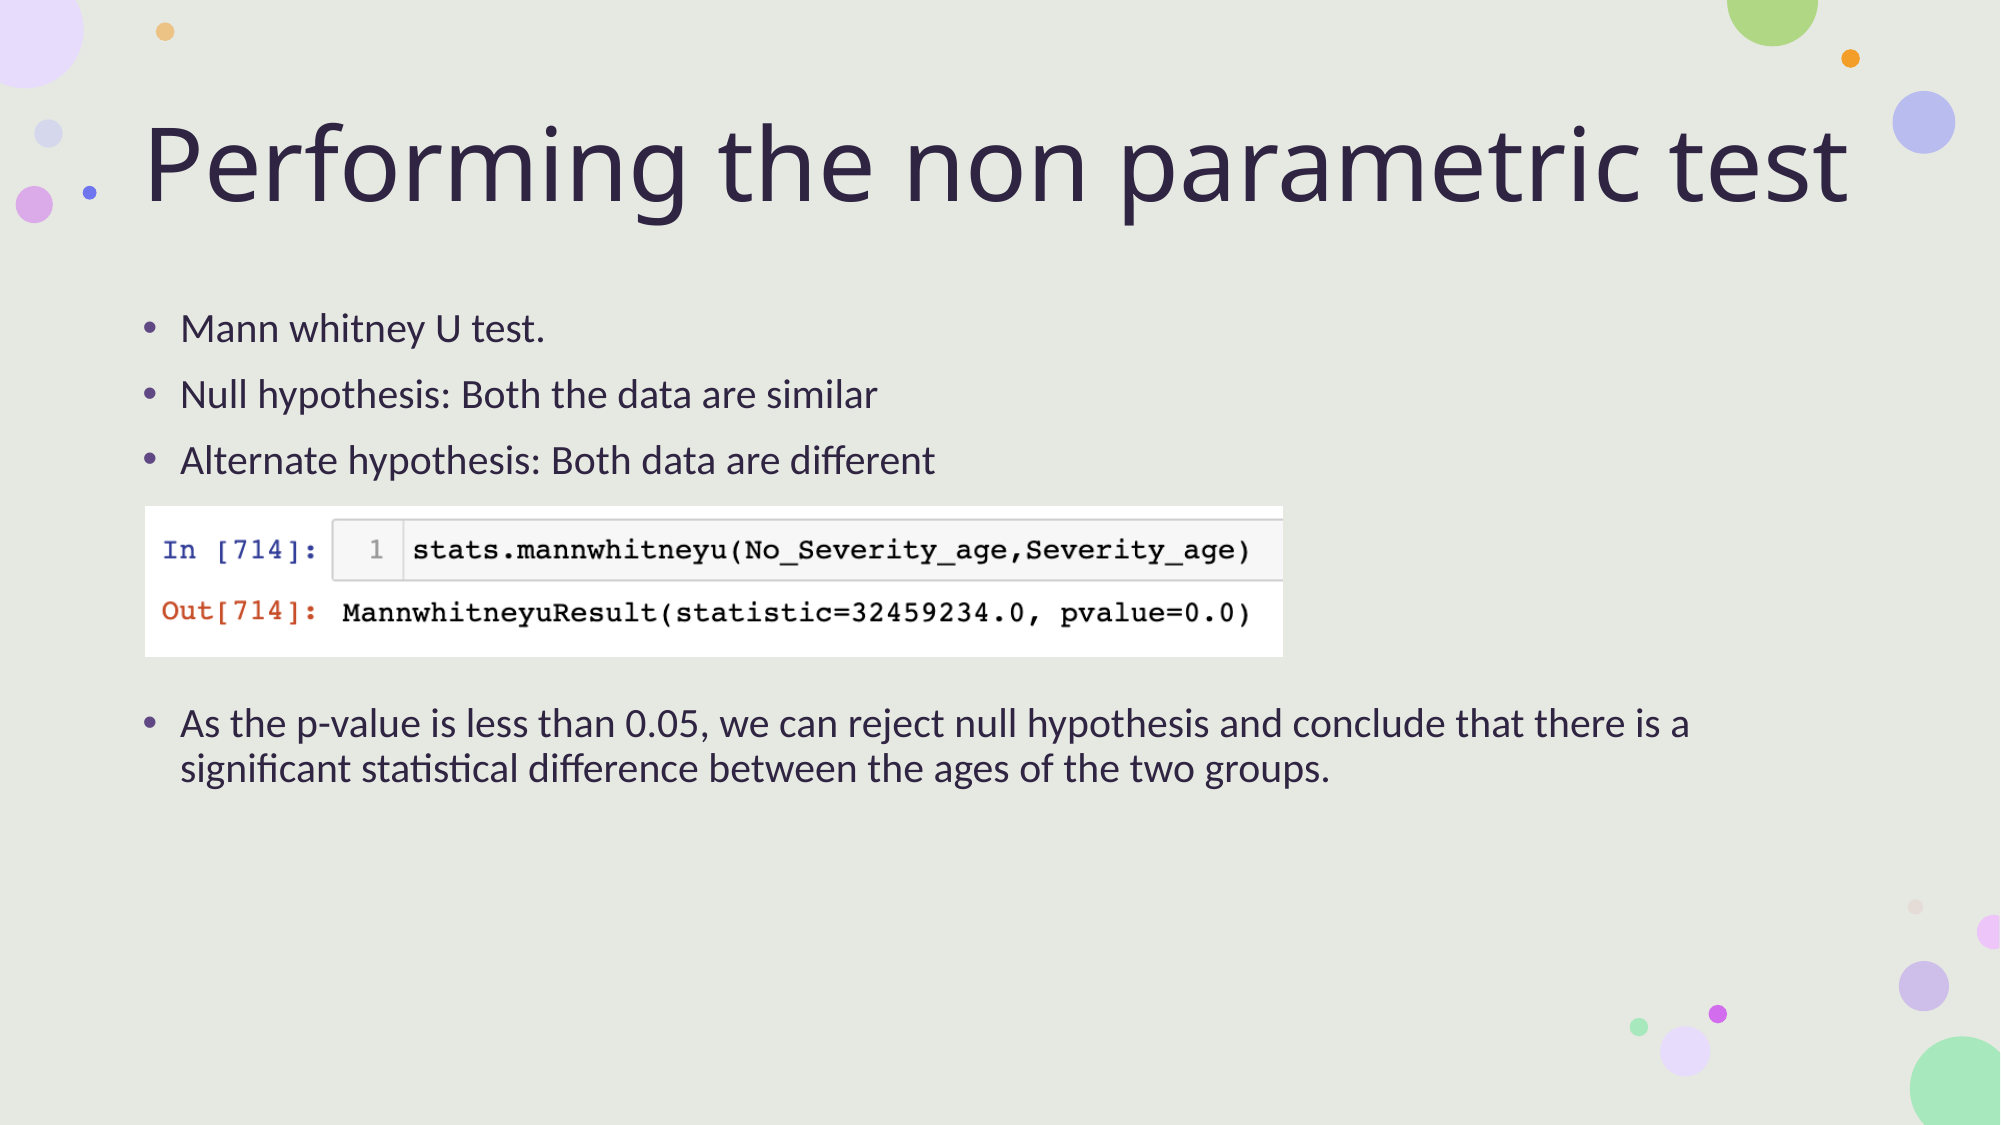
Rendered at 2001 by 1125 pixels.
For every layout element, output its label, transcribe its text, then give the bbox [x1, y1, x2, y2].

list Mann whitney U test. Null hypothesis: Both the data are similar Alternate hypothesis: Both data are different As the p-value is less than 0.05, we can reject null hypothesis and conclude that there is a significant statistical difference between the ages of the two groups. [127, 299, 1877, 1014]
picture [145, 506, 1283, 657]
title Performing the non parametric test [127, 59, 1877, 278]
